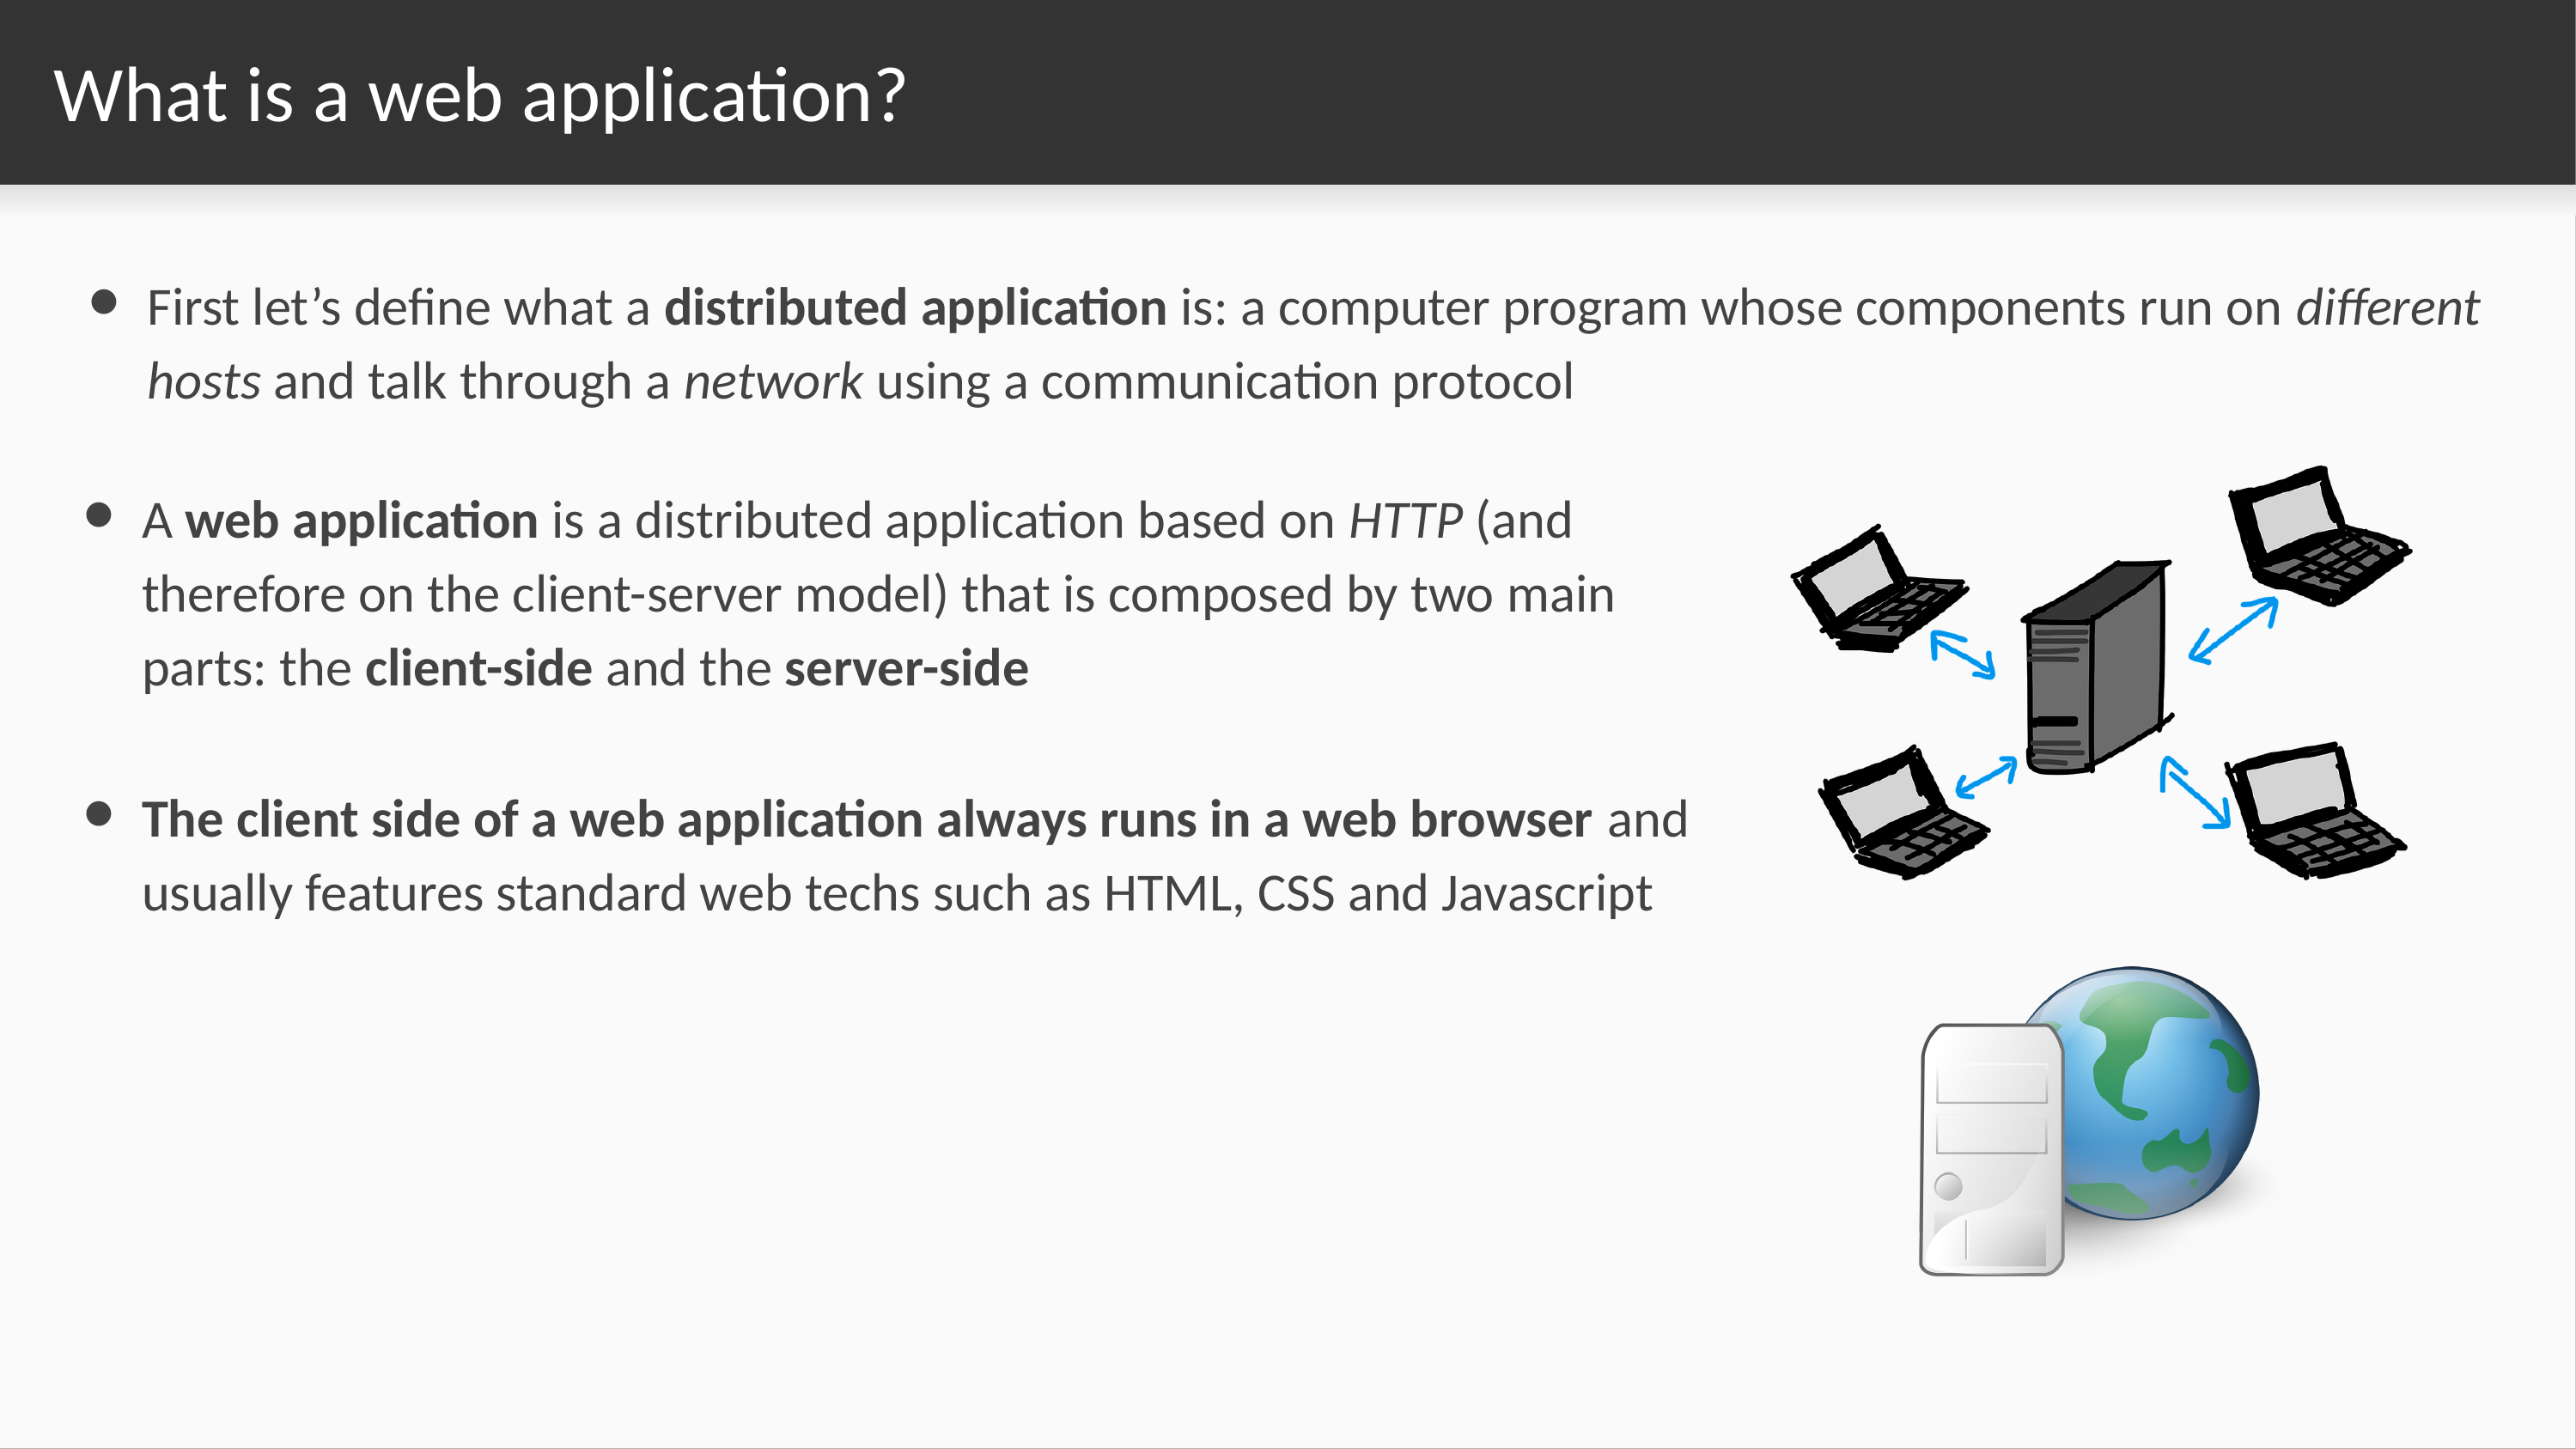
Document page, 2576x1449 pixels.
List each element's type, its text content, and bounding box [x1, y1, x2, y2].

picture [1903, 966, 2288, 1285]
title What is a web application? [27, 4, 2514, 175]
text_box A web application is a distributed application based on HTTP (and therefore on the client-server model) that is composed by two main parts: the client-side and the server-side The client side of a web application always runs in a web browser and usually features standard web techs such as HTML, CSS and Javascript [64, 429, 1760, 967]
picture [1737, 405, 2455, 943]
text_box First let’s define what a distributed application is: a computer program whose components run on different hosts and talk through a network using a communication protocol [70, 248, 2506, 612]
